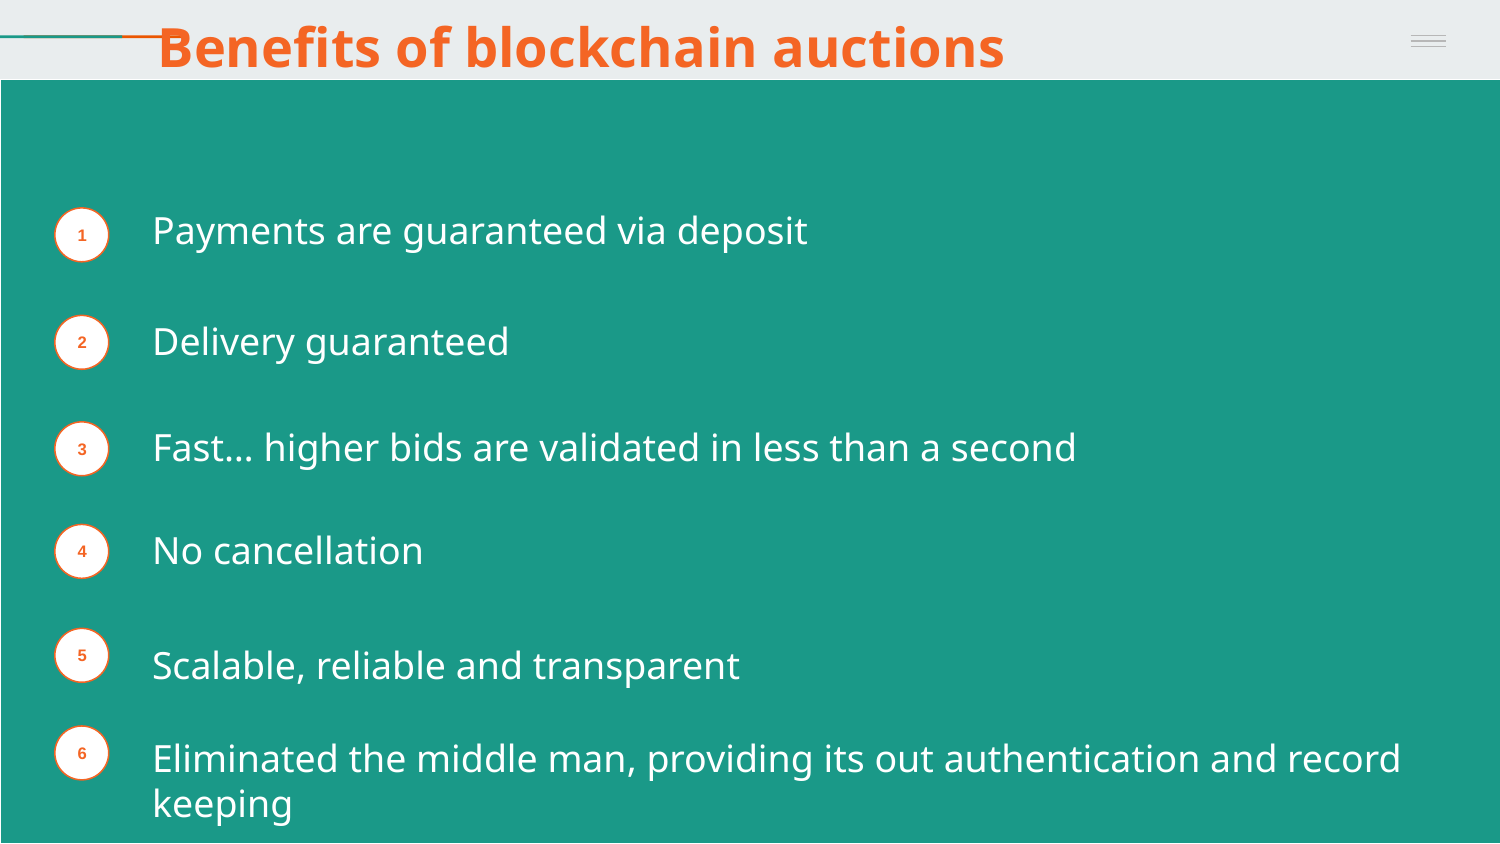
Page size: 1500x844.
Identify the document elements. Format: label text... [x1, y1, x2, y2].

text_box 4 [54, 524, 109, 579]
text_box 5 [54, 628, 109, 683]
text_box Fast… higher bids are validated in less than a second [137, 420, 1131, 474]
text_box 1 [54, 207, 109, 262]
text_box Eliminated the middle man, providing its out authentication and record keeping [137, 720, 1468, 774]
text_box Payments are guaranteed via deposit [137, 206, 878, 260]
title Benefits of blockchain auctions [142, 0, 1368, 92]
text_box Delivery guaranteed [137, 313, 878, 367]
text_box 6 [54, 725, 109, 780]
text_box [0, 79, 1500, 844]
text_box 3 [54, 421, 109, 476]
text_box 2 [54, 315, 109, 370]
text_box No cancellation [137, 522, 878, 577]
text_box Scalable, reliable and transparent [137, 626, 1468, 680]
